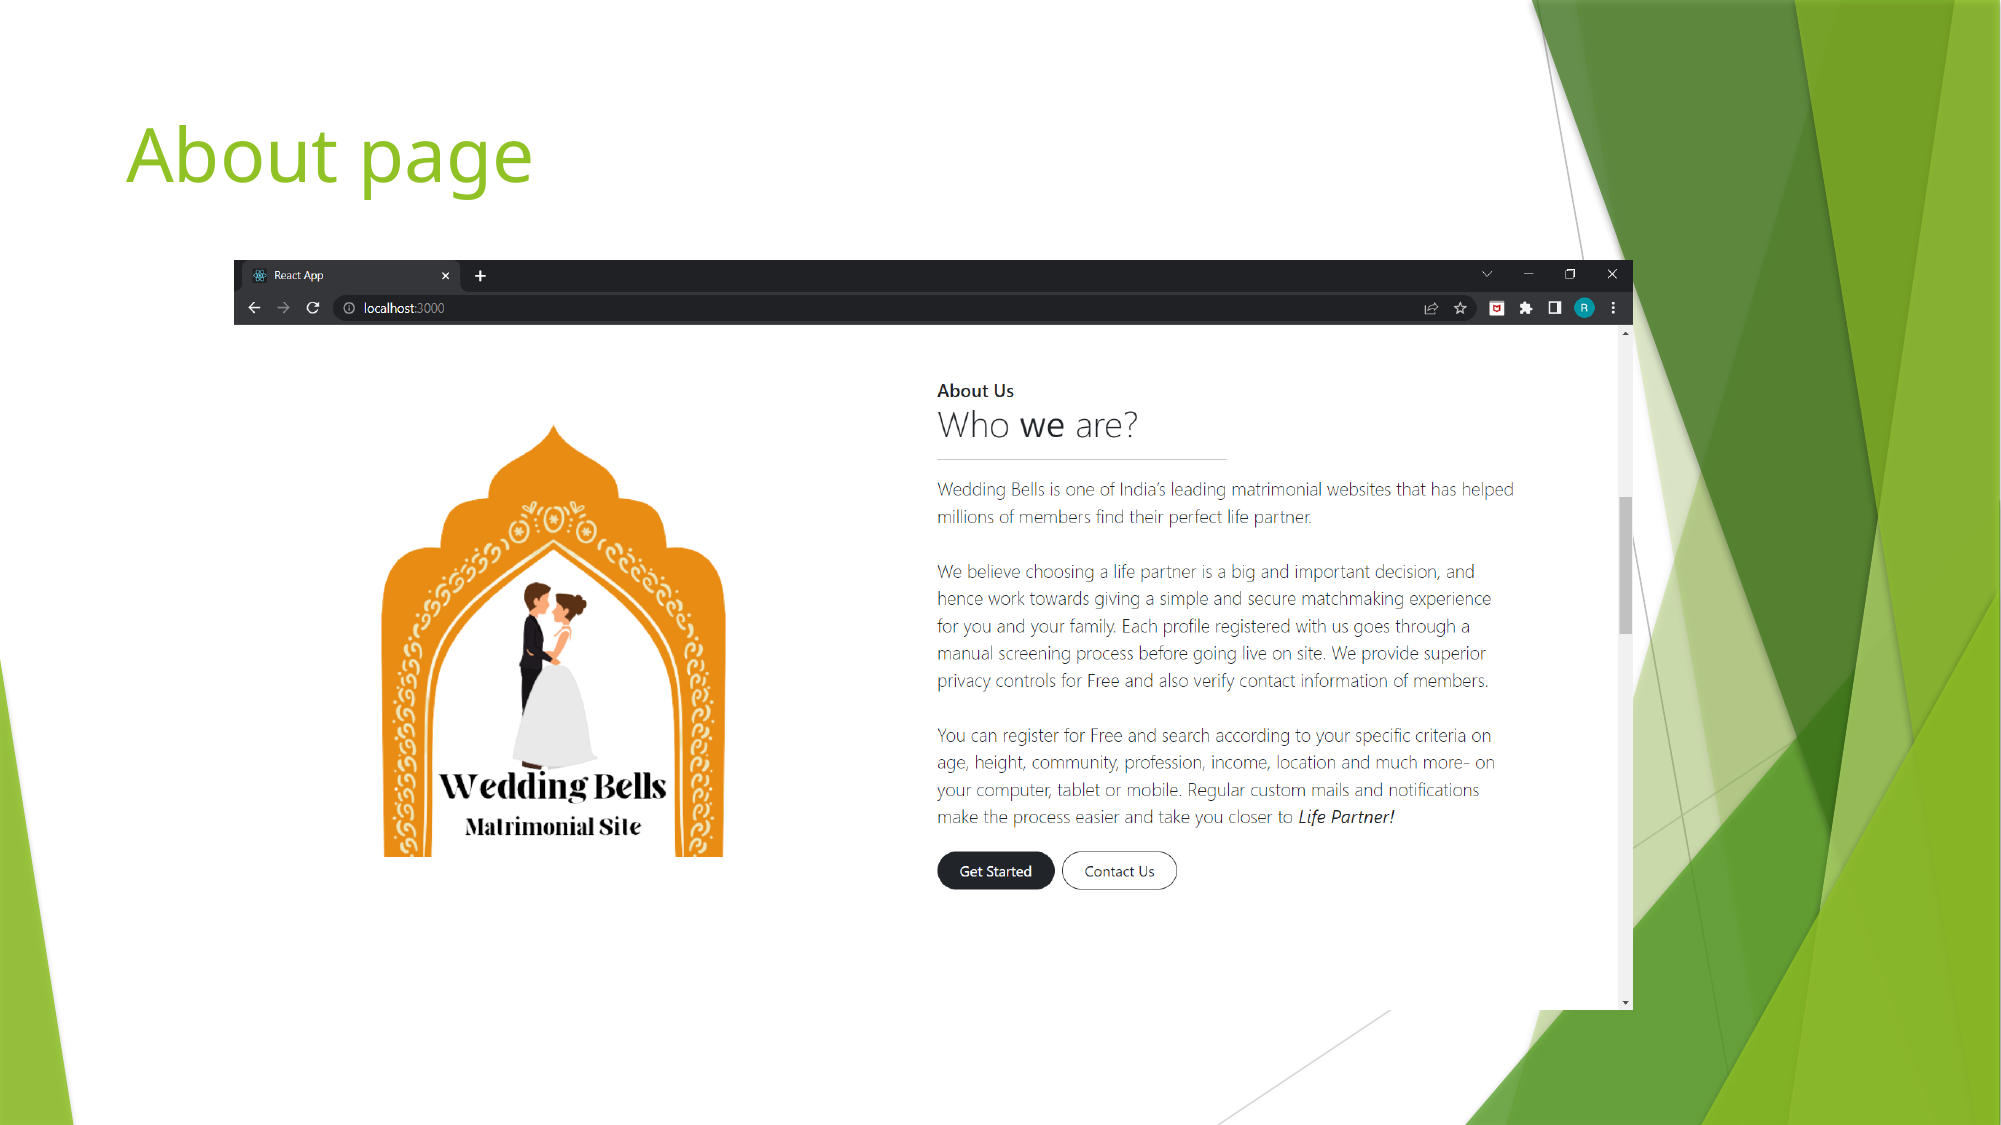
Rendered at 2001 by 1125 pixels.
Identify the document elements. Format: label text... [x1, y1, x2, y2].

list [234, 259, 1634, 1011]
title About page [111, 99, 1522, 317]
